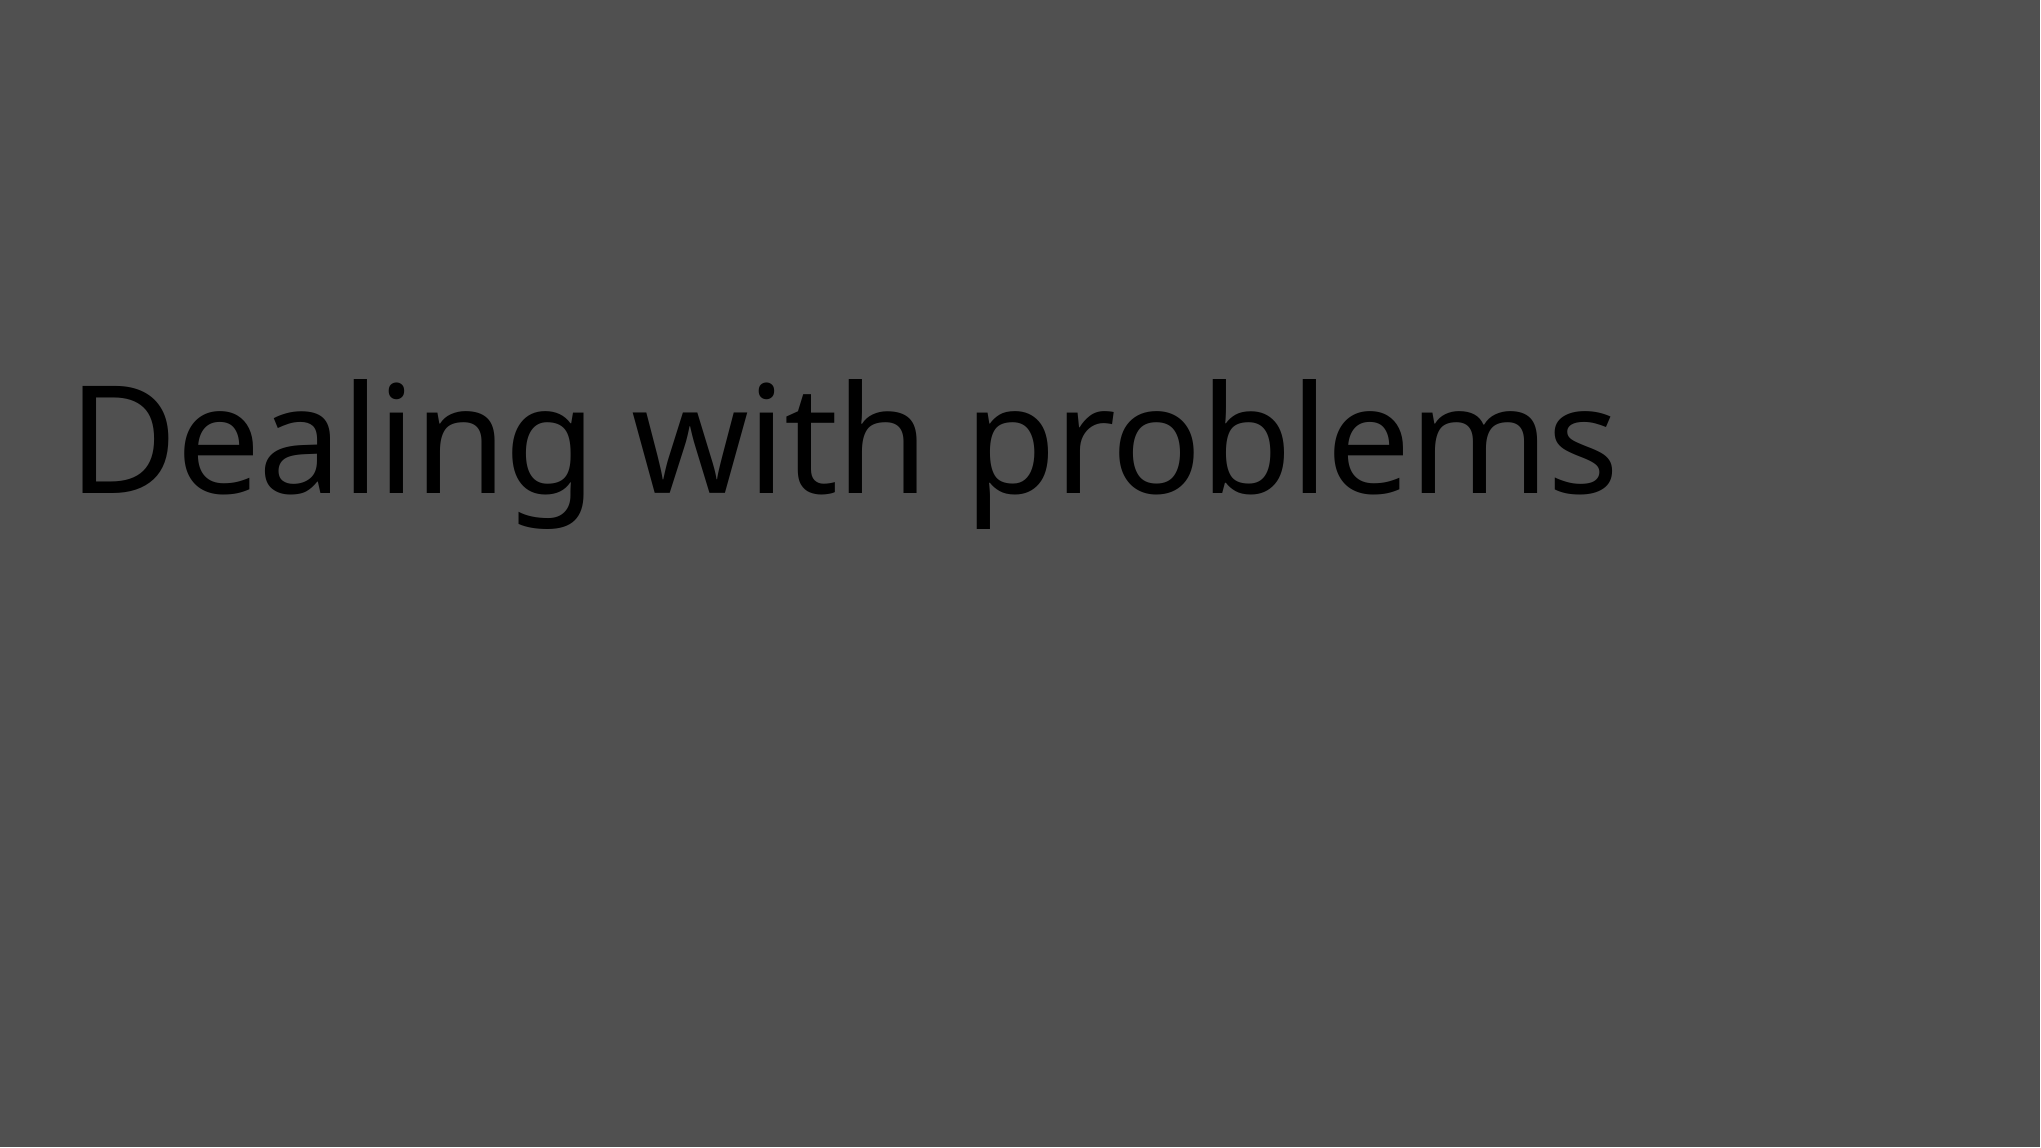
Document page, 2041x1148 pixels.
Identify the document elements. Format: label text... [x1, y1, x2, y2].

title Dealing with problems [45, 348, 1996, 543]
